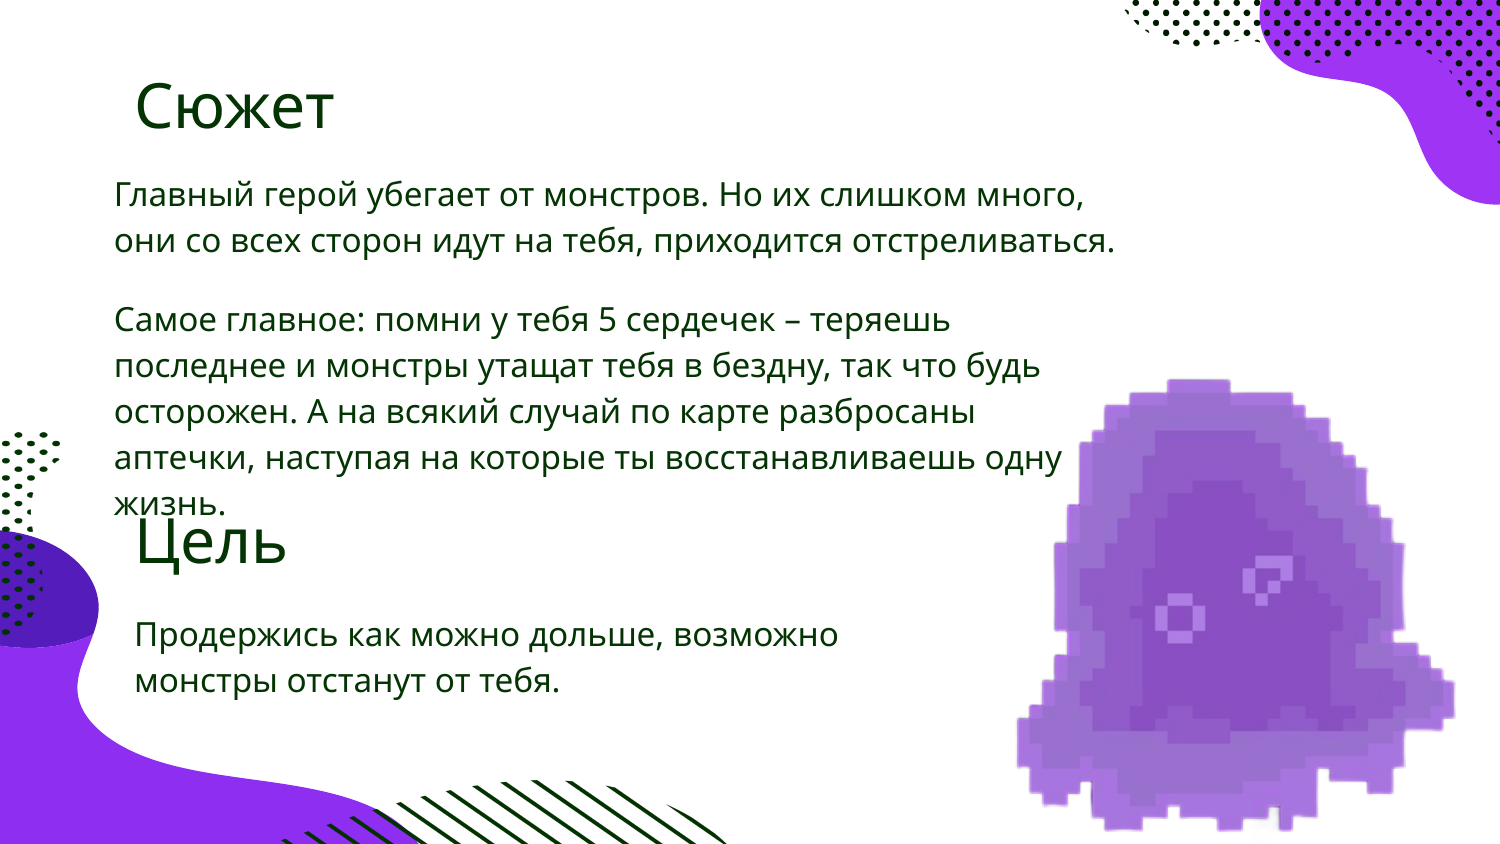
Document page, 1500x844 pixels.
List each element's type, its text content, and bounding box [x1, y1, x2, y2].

picture [0, 432, 60, 639]
title Сюжет [119, 50, 1320, 141]
text_box Продержись как можно дольше, возможно монстры отстанут от тебя. [119, 592, 938, 757]
picture [980, 218, 1481, 844]
text_box Цель [119, 485, 975, 576]
list Главный герой убегает от монстров. Но их слишком много, они со всех сторон идут на тебя, приходится отстреливаться. Самое главное: помни у тебя 5 сердечек – теряешь последнее и монстры утащат тебя в бездну, так что будь осторожен. А на всякий случай по карте разбросаны аптечки, наступая на которые ты восстанавливаешь одну жизнь. [98, 152, 1140, 453]
picture [1122, 0, 1500, 157]
picture [281, 780, 729, 844]
